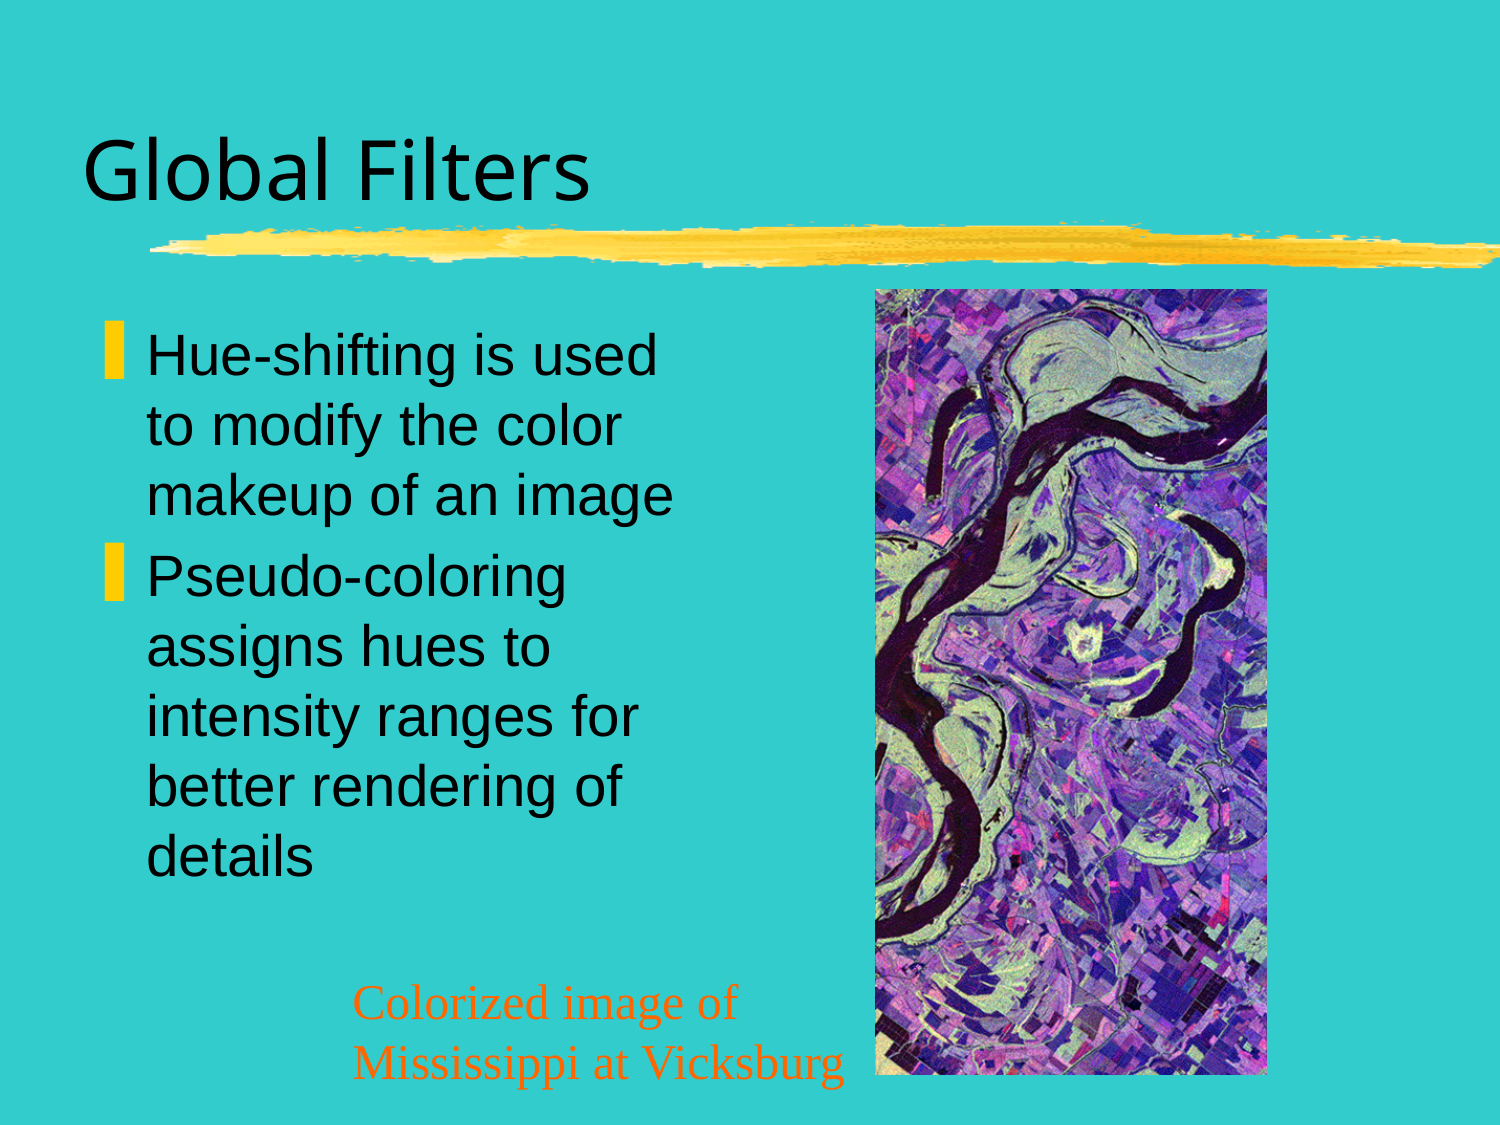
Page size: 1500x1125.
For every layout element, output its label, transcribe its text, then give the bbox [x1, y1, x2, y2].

title Global Filters [66, 37, 1342, 225]
picture [150, 215, 1500, 279]
list Hue-shifting is used to modify the color makeup of an image Pseudo-coloring assigns hues to intensity ranges for better rendering of details [75, 309, 734, 994]
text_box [874, 289, 1267, 1076]
text_box Colorized image of Mississippi at Vicksburg [337, 962, 913, 1098]
